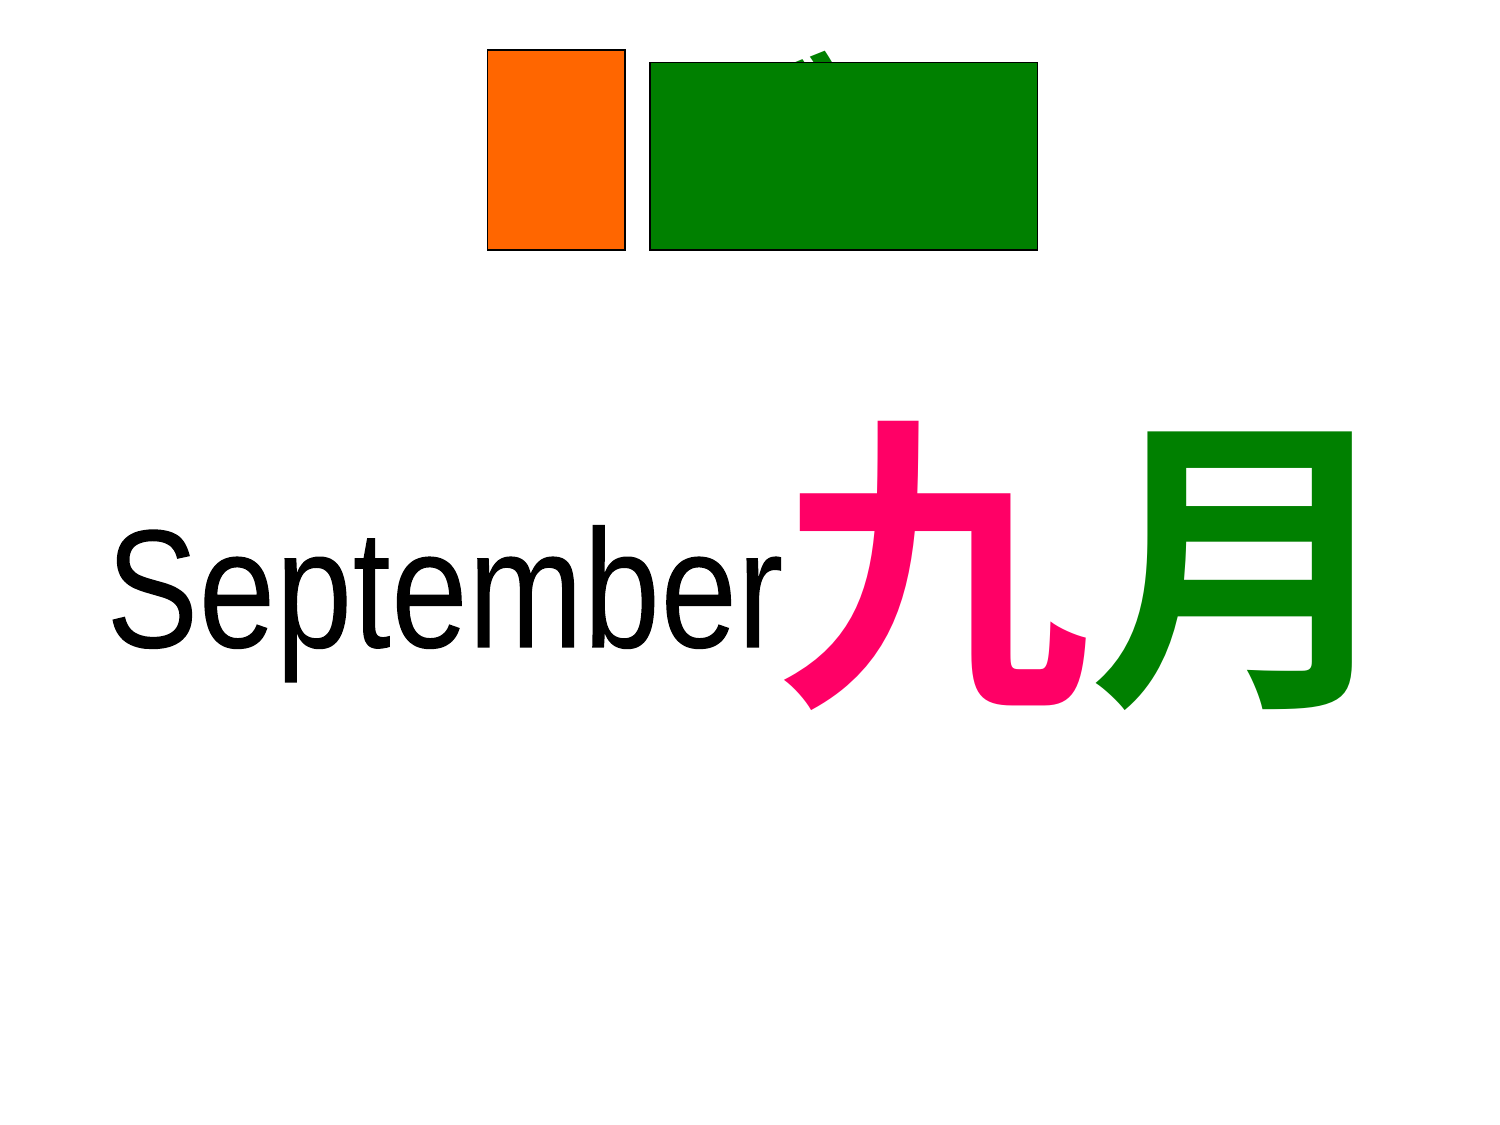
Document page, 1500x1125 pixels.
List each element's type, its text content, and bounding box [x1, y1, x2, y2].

title くがつ [75, 45, 1425, 233]
text_box [649, 62, 1038, 250]
text_box [487, 50, 625, 250]
list 九月 [762, 362, 1425, 1005]
